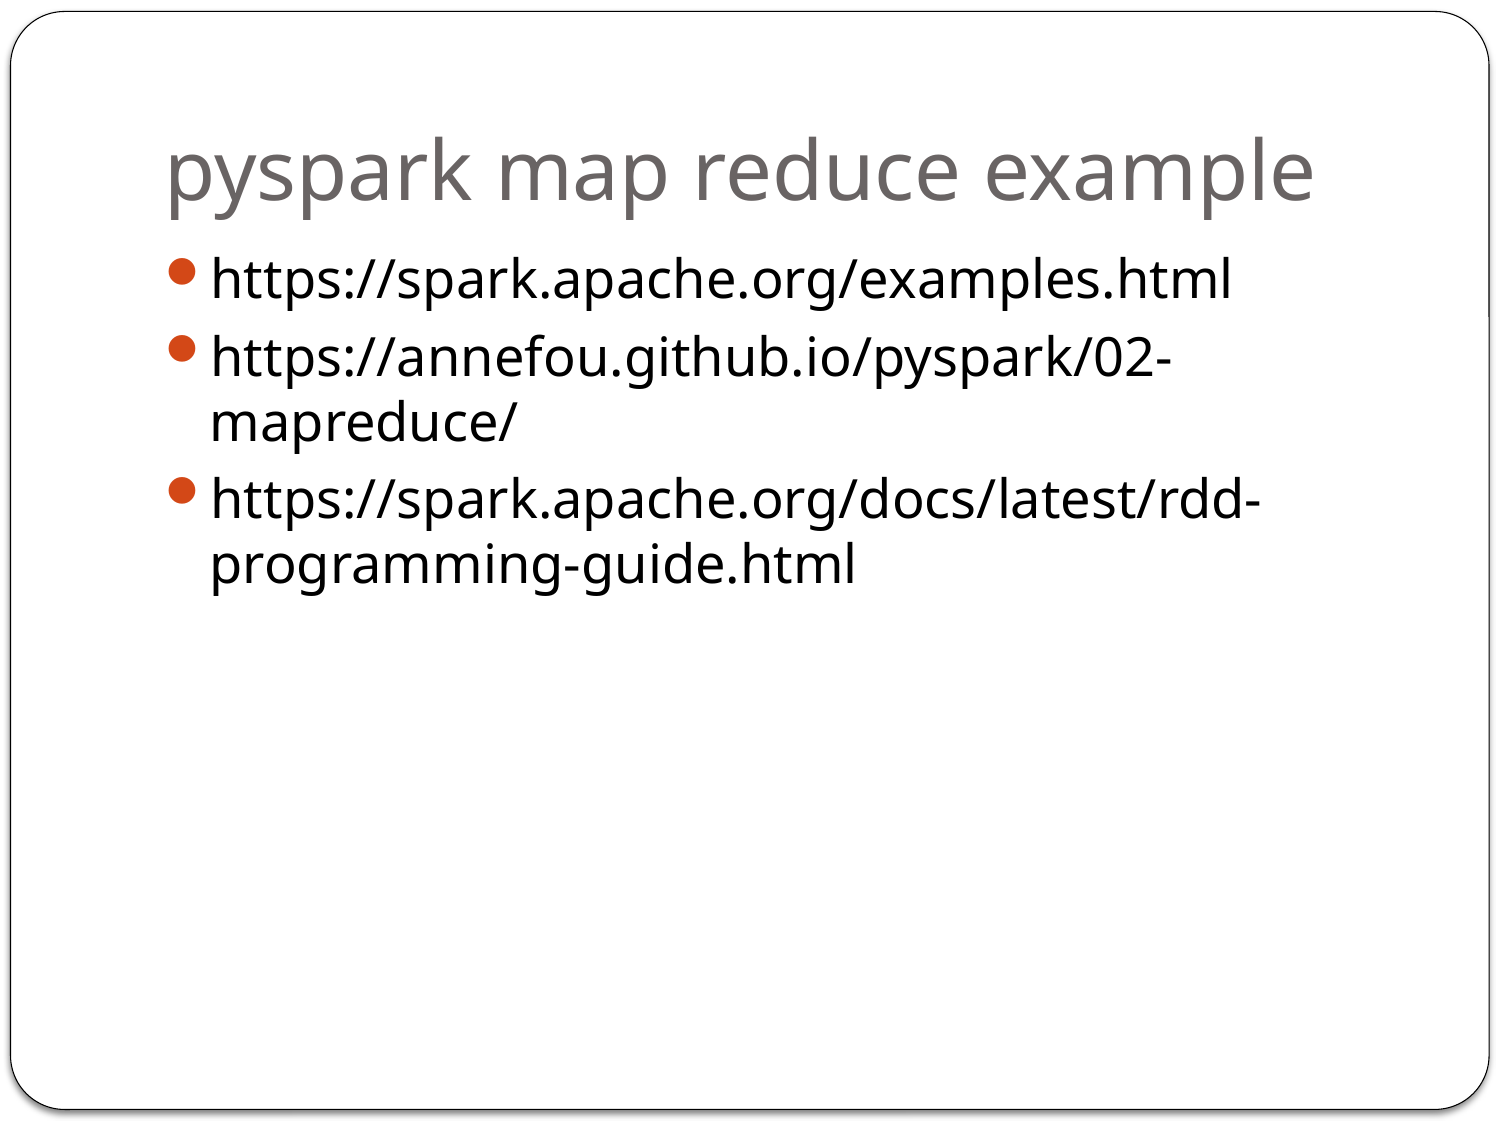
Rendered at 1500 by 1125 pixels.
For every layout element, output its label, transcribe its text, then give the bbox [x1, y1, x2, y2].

list https://spark.apache.org/examples.html https://annefou.github.io/pyspark/02-mapreduce/ https://spark.apache.org/docs/latest/rdd-programming-guide.html [150, 237, 1425, 988]
title pyspark map reduce example [150, 45, 1425, 233]
